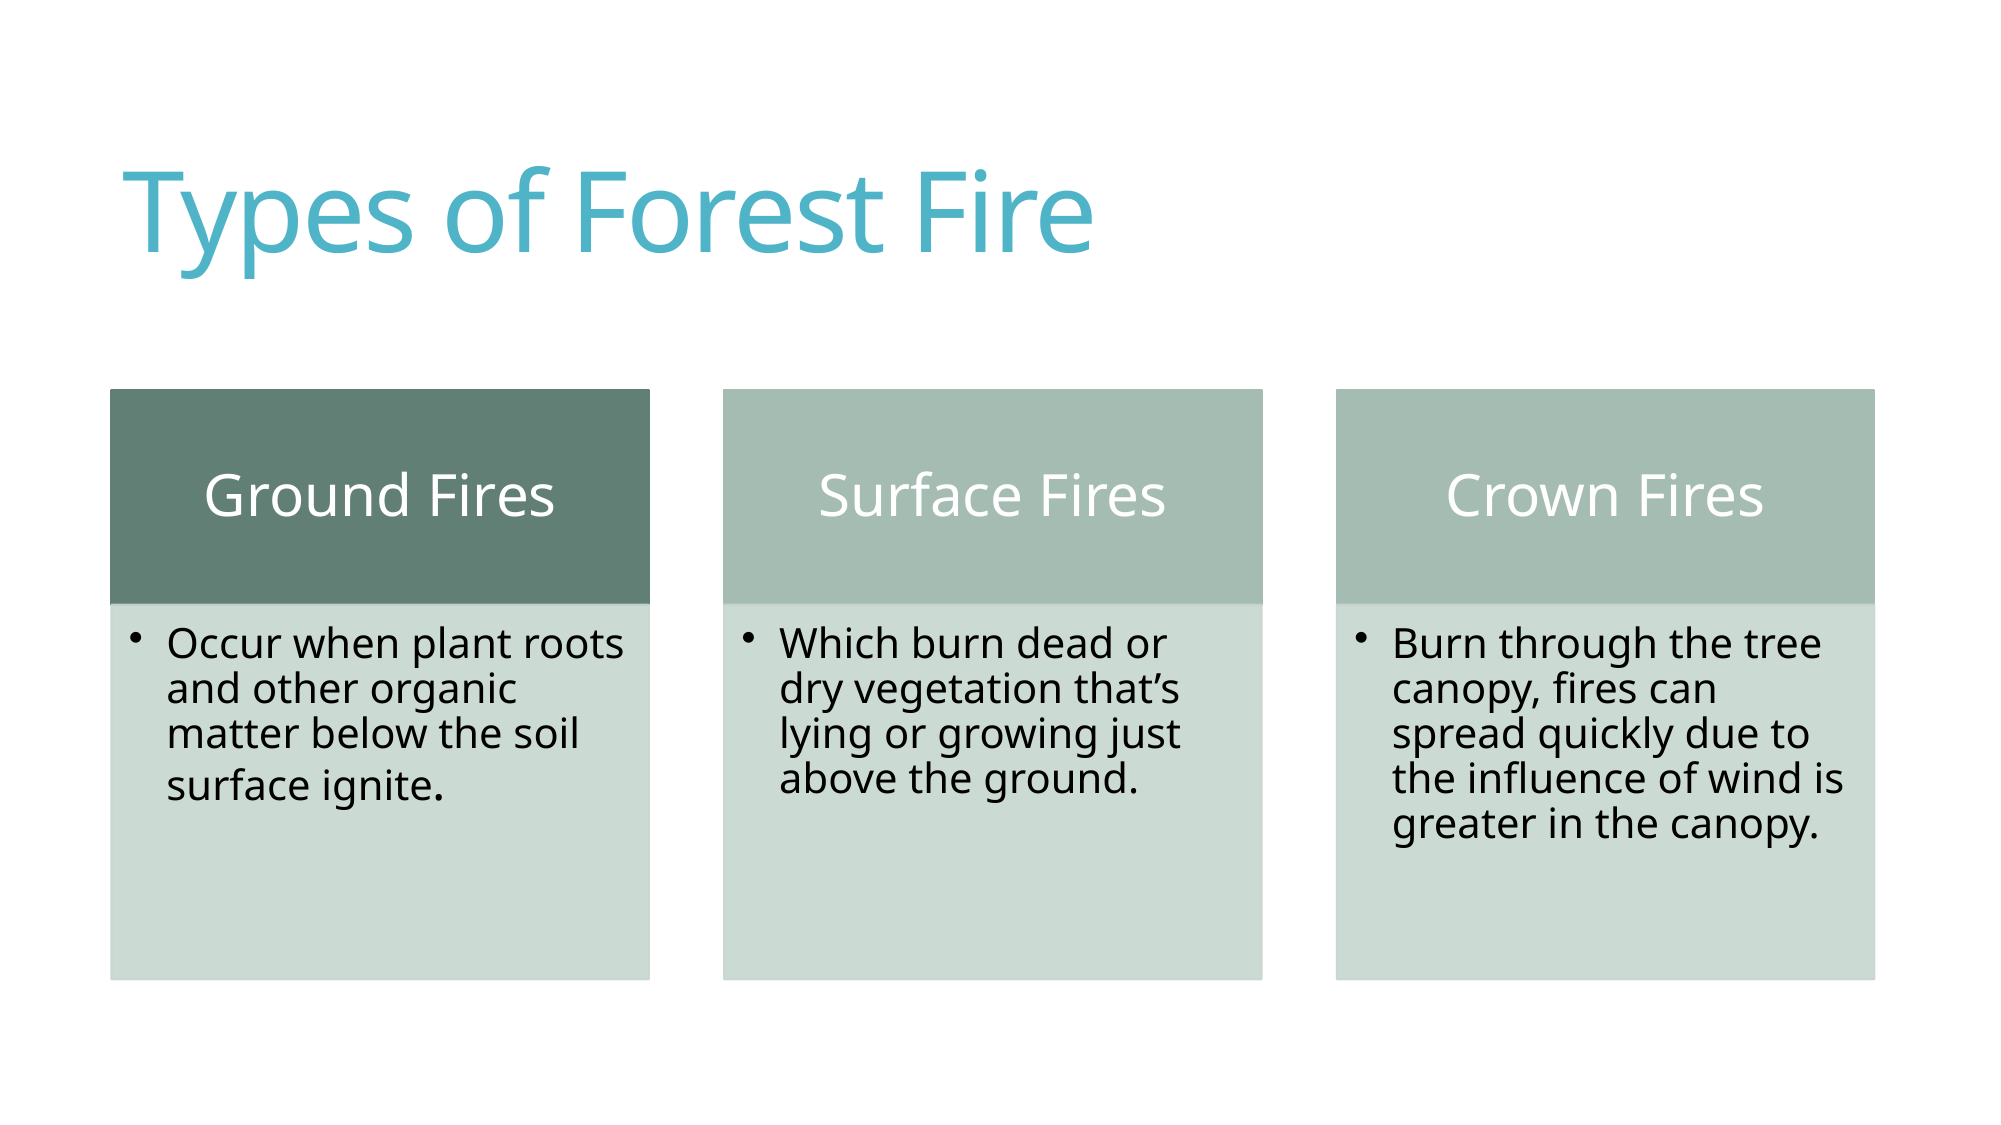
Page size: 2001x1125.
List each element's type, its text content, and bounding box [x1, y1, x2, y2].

title Types of Forest Fire [107, 81, 1875, 354]
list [110, 389, 1876, 980]
